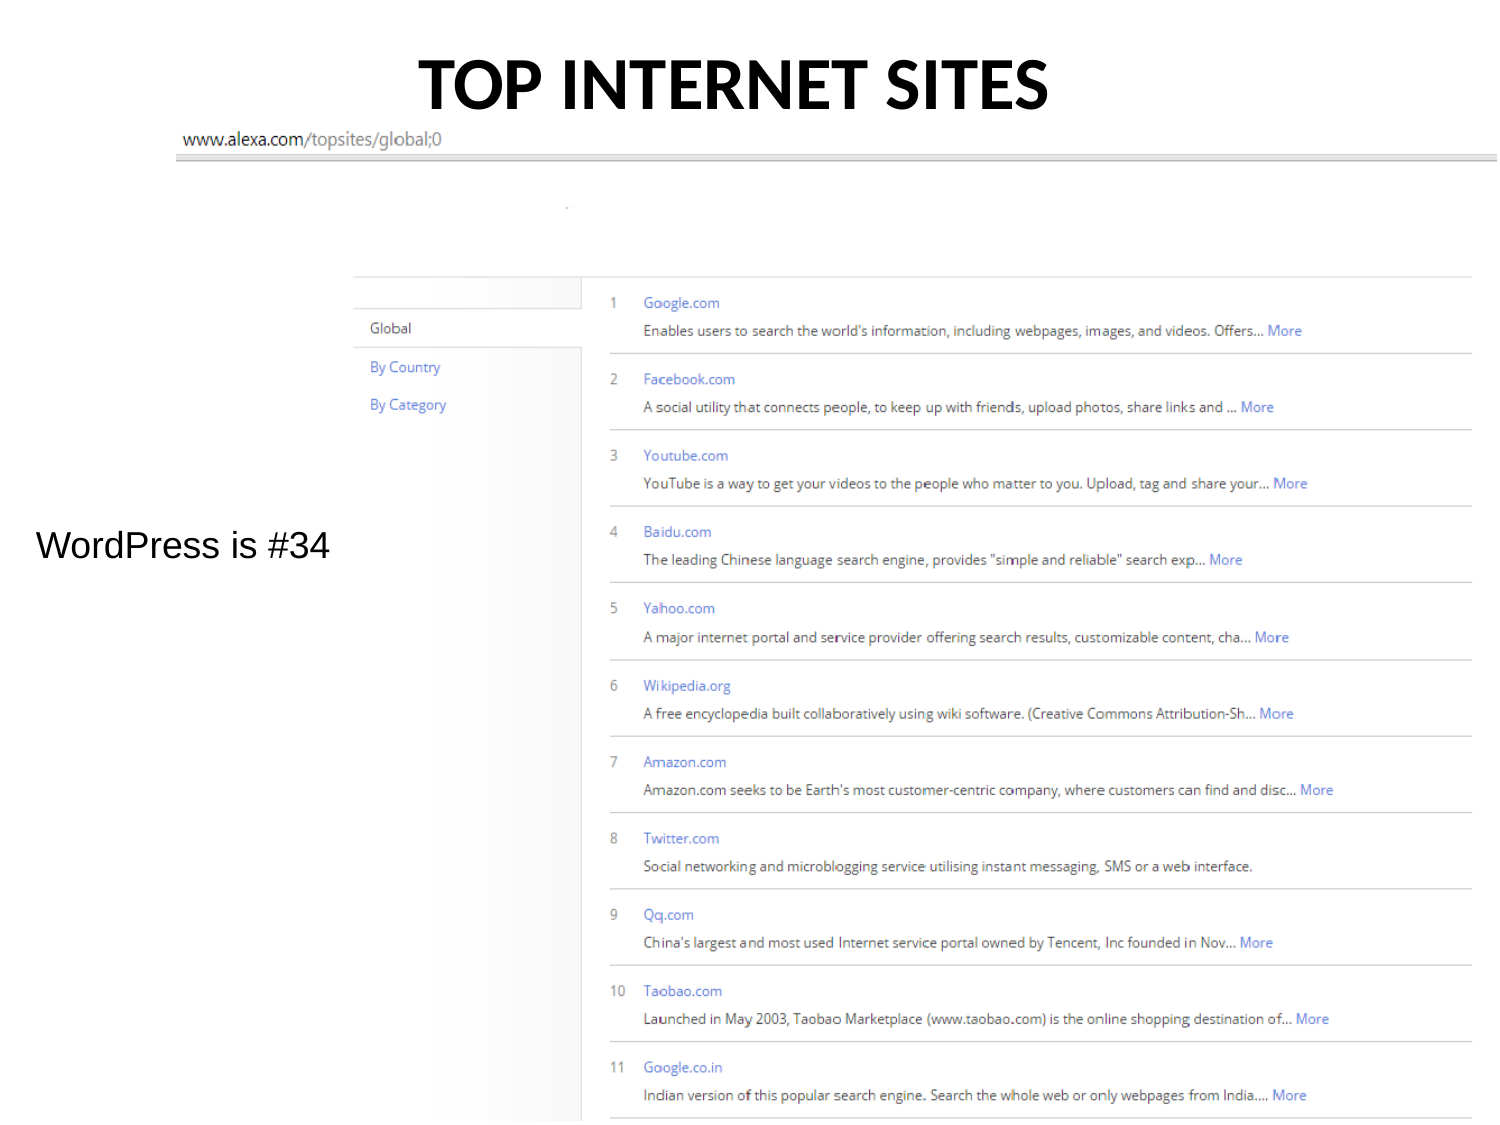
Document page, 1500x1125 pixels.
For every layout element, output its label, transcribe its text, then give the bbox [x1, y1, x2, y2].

text_box WordPress is #34 [21, 513, 170, 573]
picture [175, 130, 1498, 1121]
title Top internet Sites [34, 26, 1435, 194]
